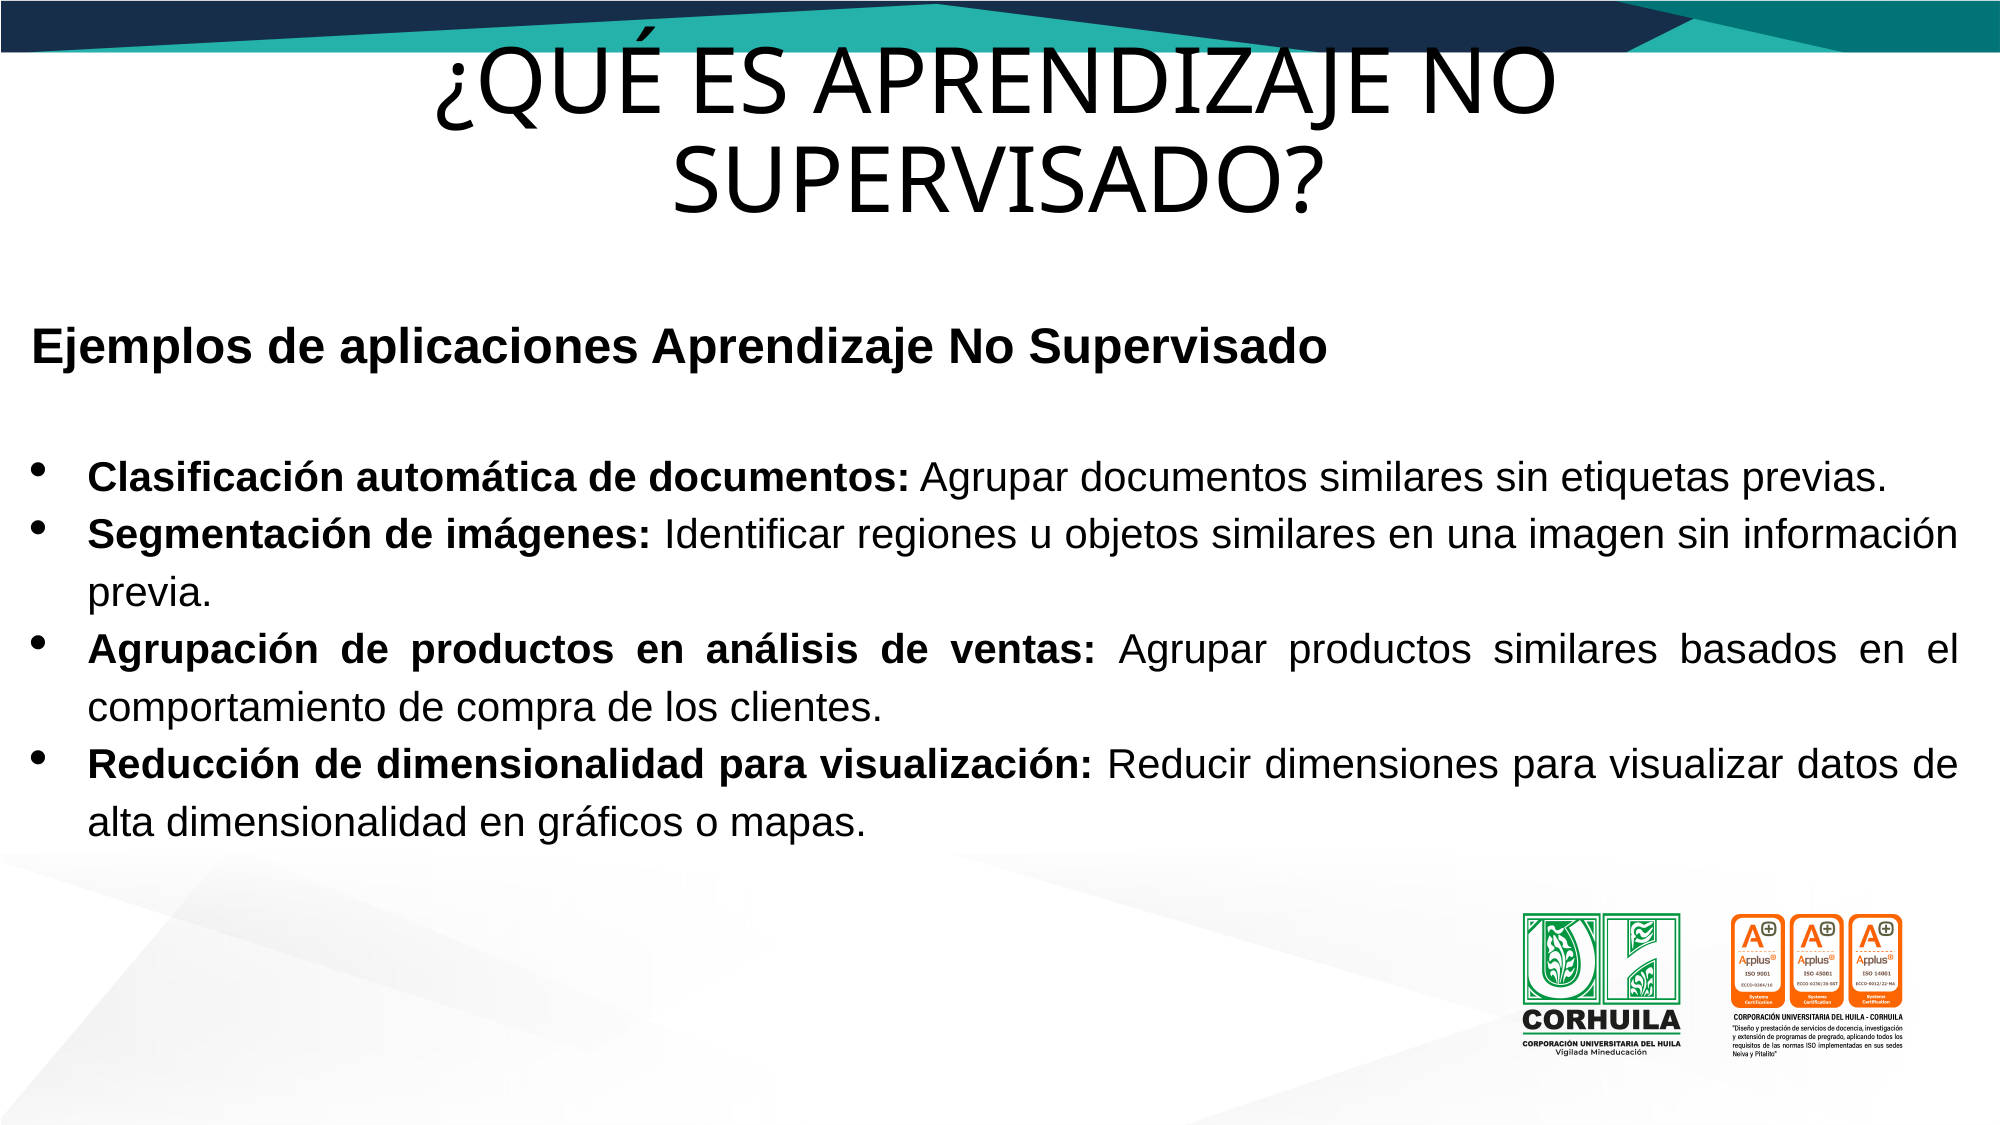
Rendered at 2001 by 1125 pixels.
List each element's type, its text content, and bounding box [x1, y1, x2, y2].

title ¿QUÉ ES APRENDIZAJE NO SUPERVISADO? [234, 25, 1762, 243]
text_box Ejemplos de aplicaciones Aprendizaje No Supervisado Clasificación automática de documentos: Agrupar documentos similares sin etiquetas previas. Segmentación de imágenes: Identificar regiones u objetos similares en una imagen sin información previa. Agrupación de productos en análisis de ventas: Agrupar productos similares basados en el comportamiento de compra de los clientes. Reducción de dimensionalidad para visualización: Reducir dimensiones para visualizar datos de alta dimensionalidad en gráficos o mapas. [16, 305, 1975, 852]
picture [0, 0, 2000, 1125]
